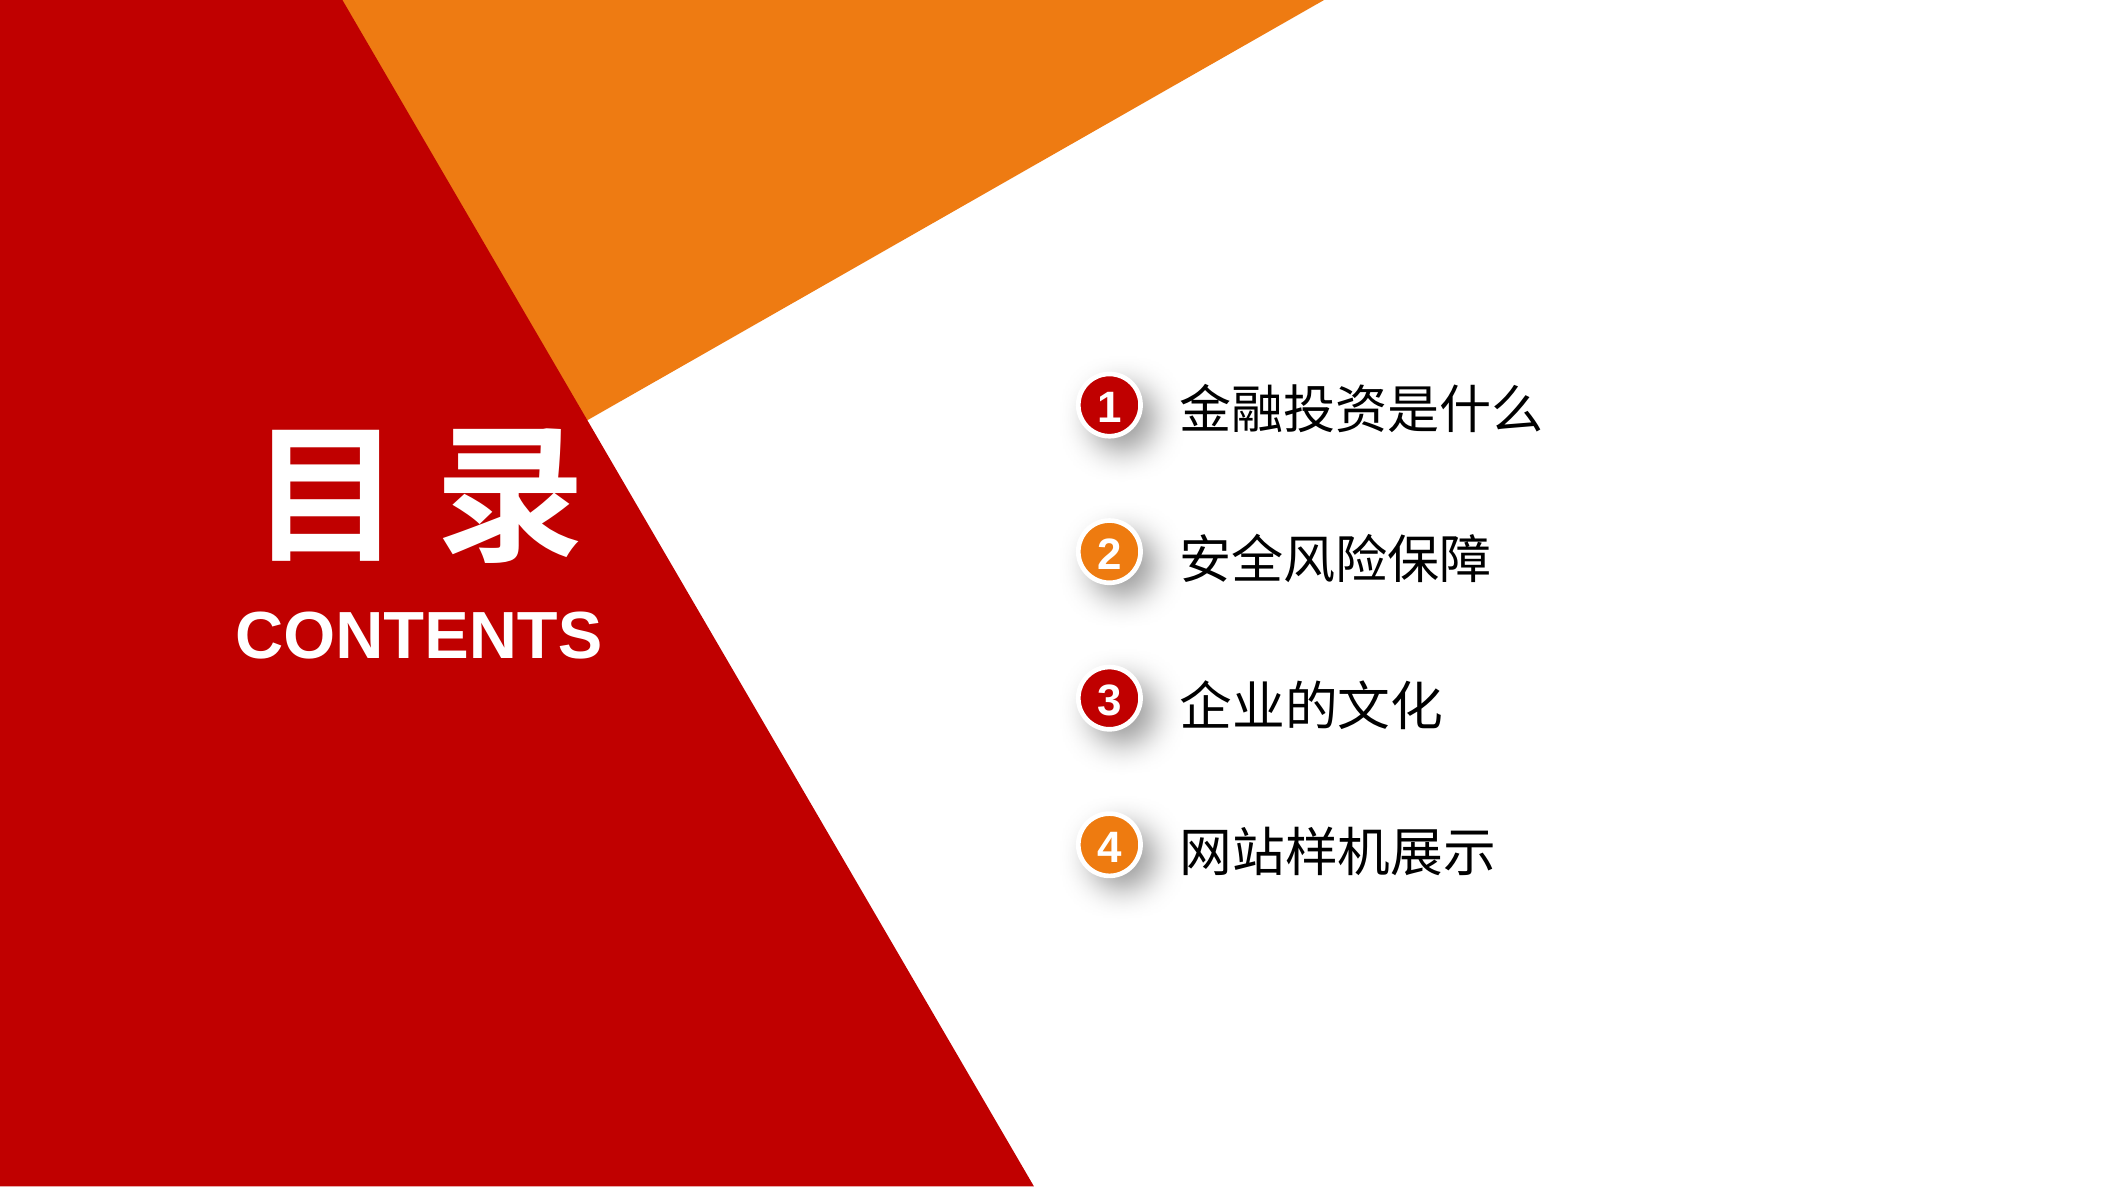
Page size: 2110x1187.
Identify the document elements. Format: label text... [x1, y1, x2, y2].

text_box 4 [1077, 812, 1142, 877]
text_box 2 [1077, 519, 1142, 584]
text_box 3 [1077, 665, 1142, 731]
text_box 1 [1077, 372, 1142, 438]
text_box 目 录 [203, 399, 635, 580]
text_box CONTENTS [227, 592, 610, 673]
text_box [0, 0, 1034, 1187]
text_box [343, 0, 1325, 399]
